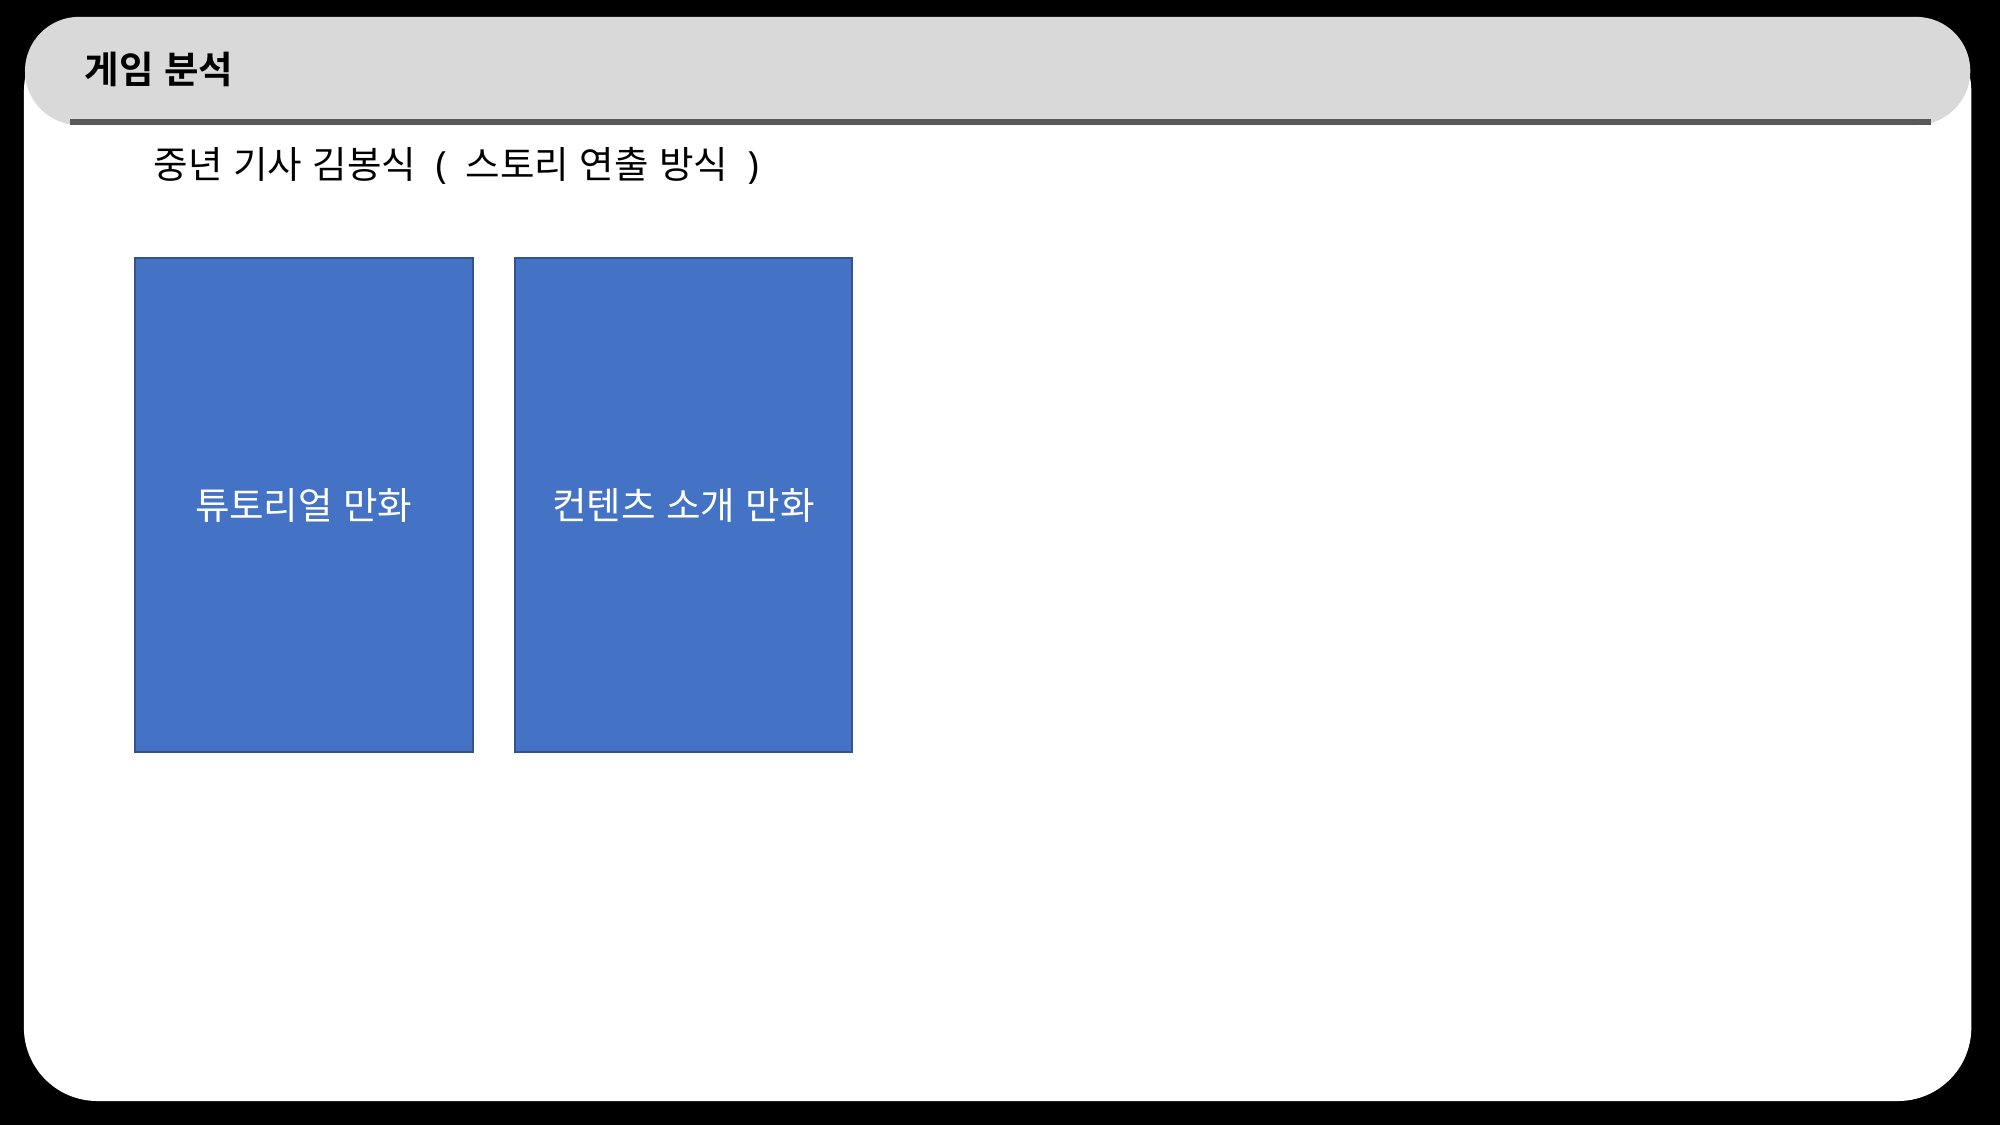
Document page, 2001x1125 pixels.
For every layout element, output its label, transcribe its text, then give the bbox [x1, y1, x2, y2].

text_box 튜토리얼 만화 [134, 257, 474, 753]
title 게임 분석 [70, 20, 1932, 122]
text_box 중년 기사 김봉식 ( 스토리 연출 방식 ) [138, 133, 774, 194]
slide_number 7 [1550, 1065, 2000, 1125]
text_box 컨텐츠 소개 만화 [514, 257, 853, 753]
